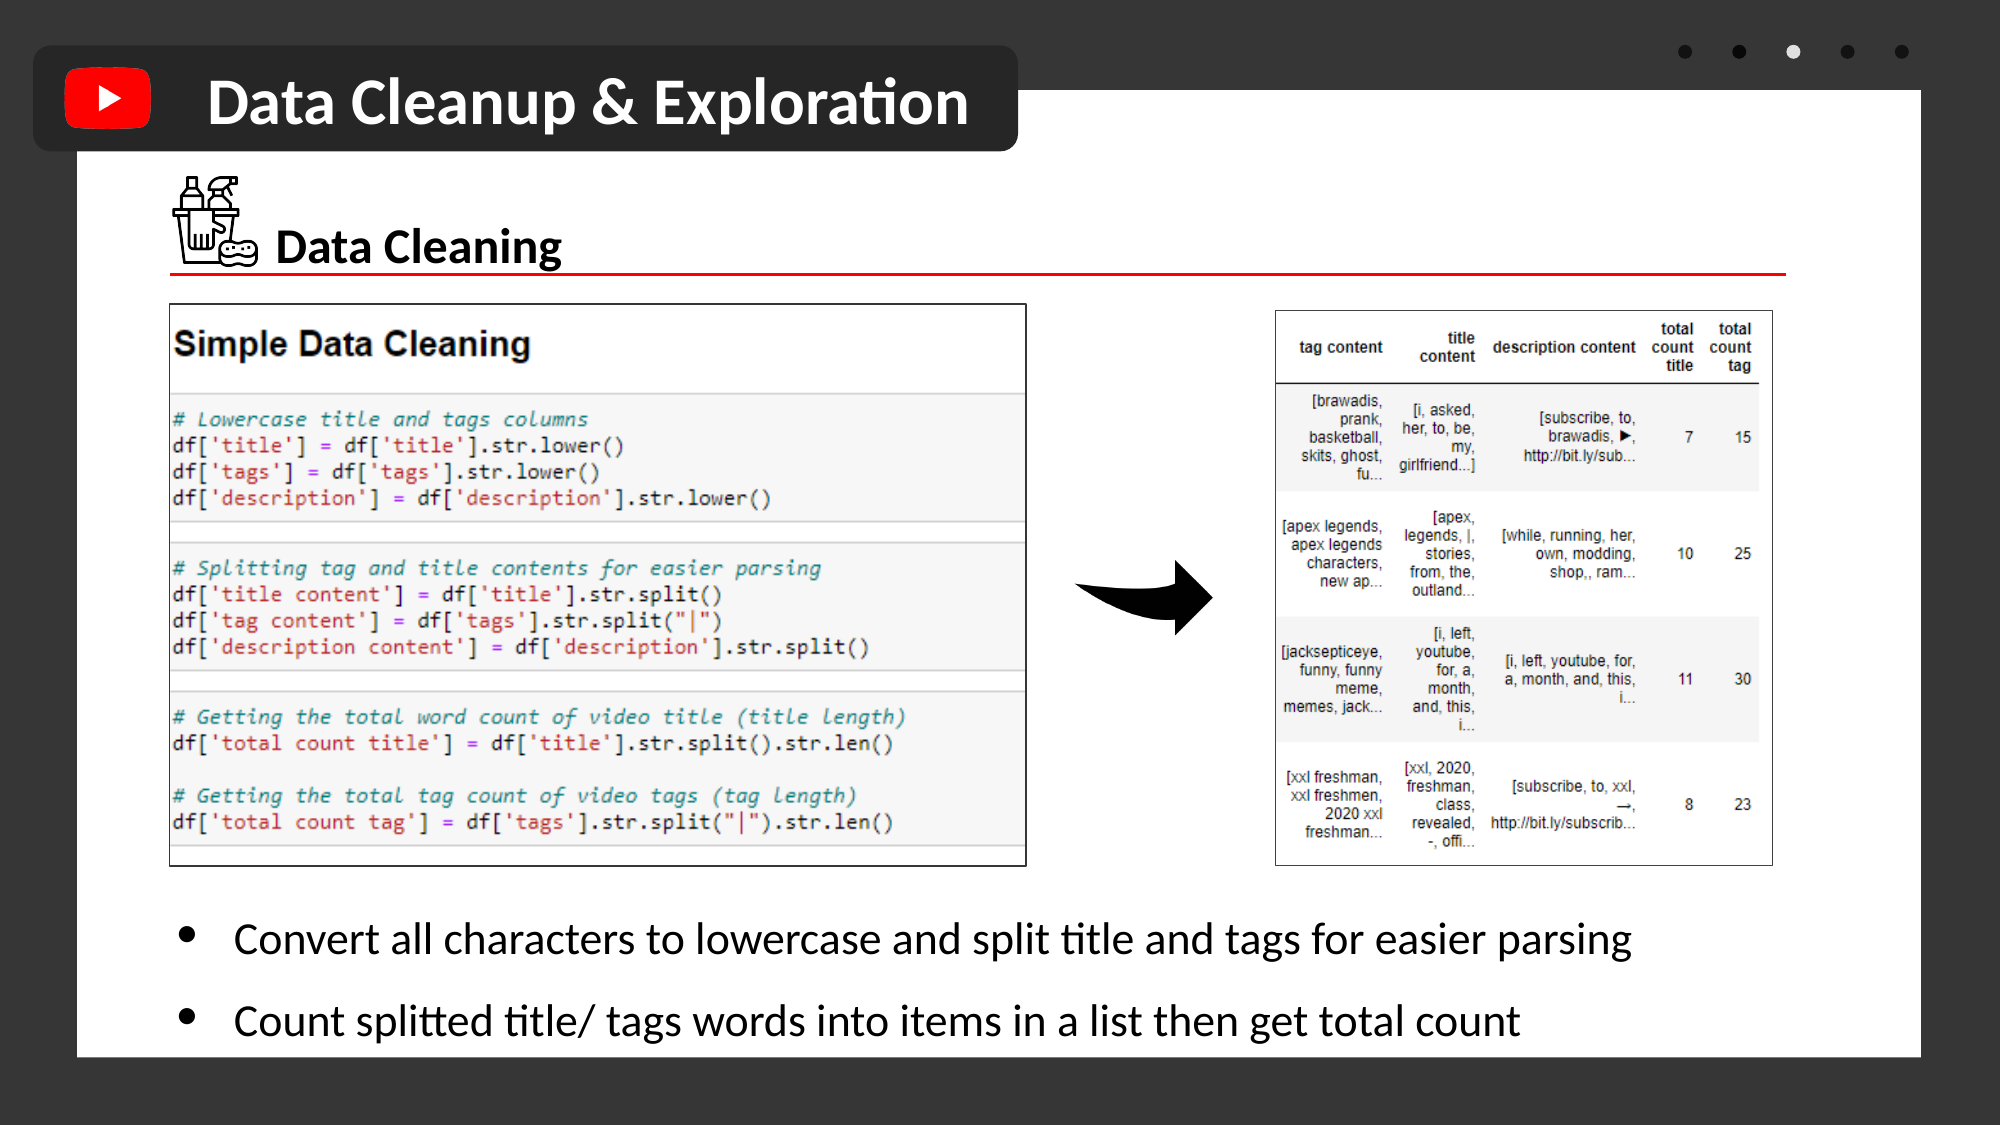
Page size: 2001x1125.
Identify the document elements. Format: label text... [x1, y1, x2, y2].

picture [1276, 311, 1773, 865]
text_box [1677, 44, 1910, 60]
picture [64, 67, 157, 129]
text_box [32, 45, 1019, 152]
text_box [77, 90, 1921, 1058]
text_box Data Cleaning [264, 206, 592, 273]
text_box Convert all characters to lowercase and split title and tags for easier parsing Count splitted title/ tags words into items in a list then get total count [143, 873, 1672, 1054]
picture [169, 175, 261, 268]
picture [170, 304, 1026, 866]
picture [1068, 522, 1220, 674]
